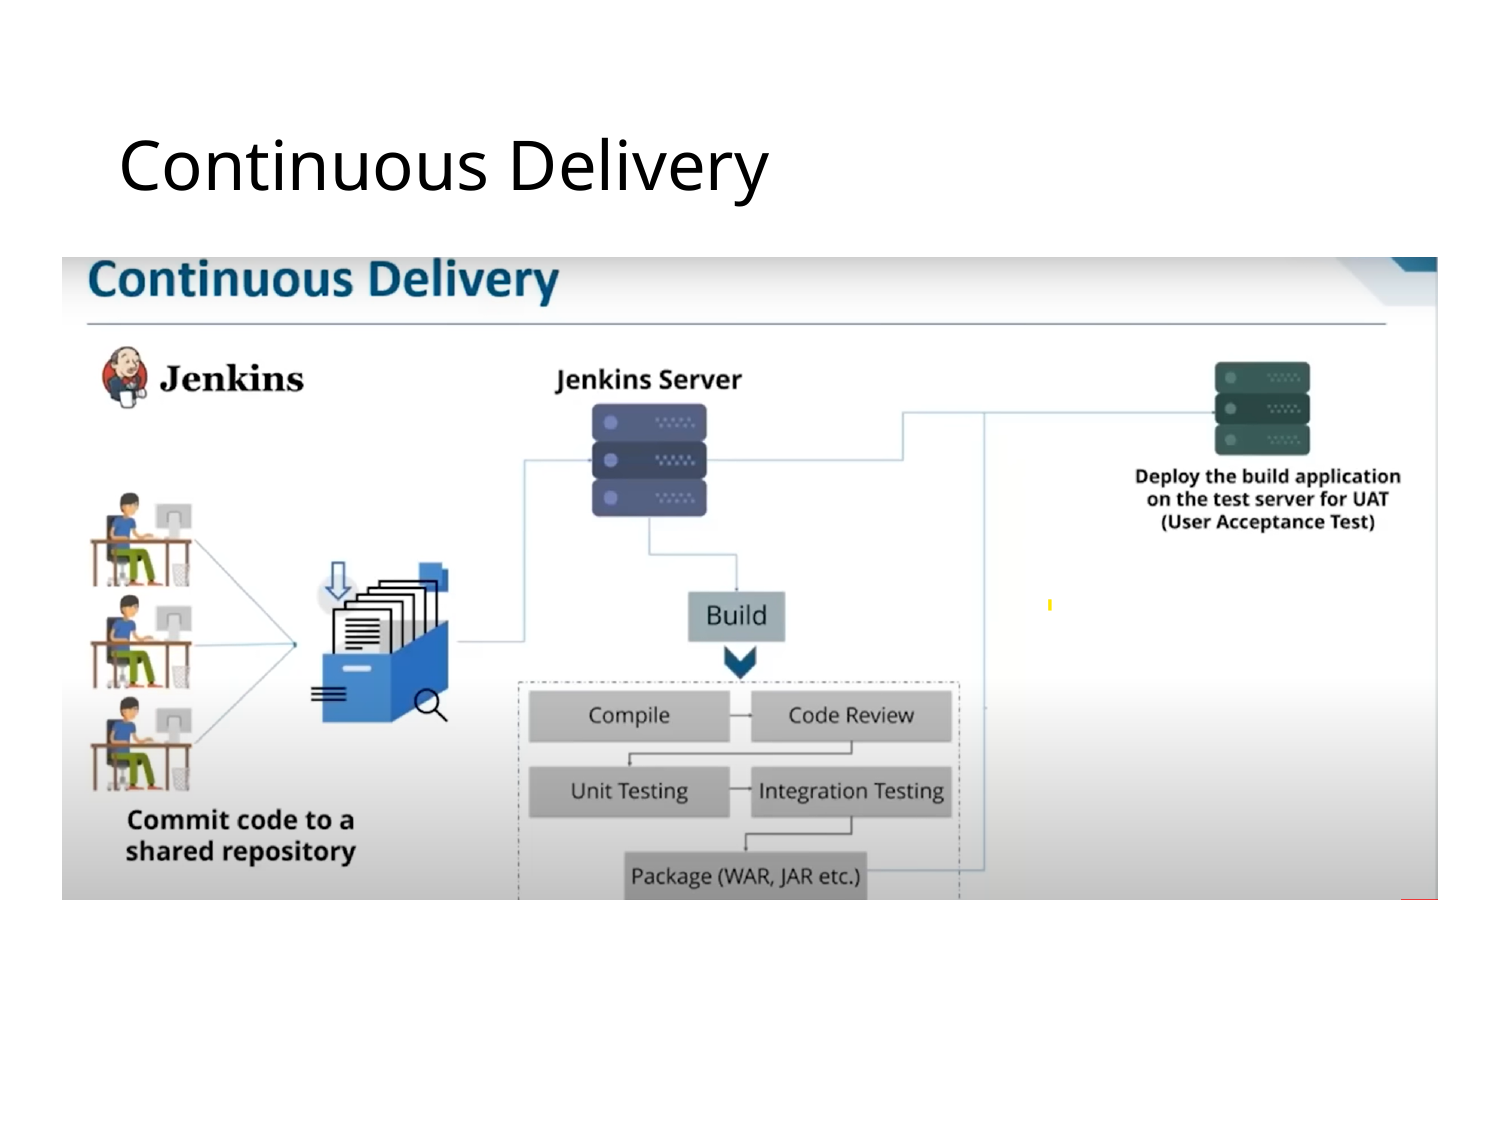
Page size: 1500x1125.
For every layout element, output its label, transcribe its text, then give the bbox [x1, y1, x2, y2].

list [62, 257, 1438, 900]
title Continuous Delivery [103, 59, 1397, 257]
